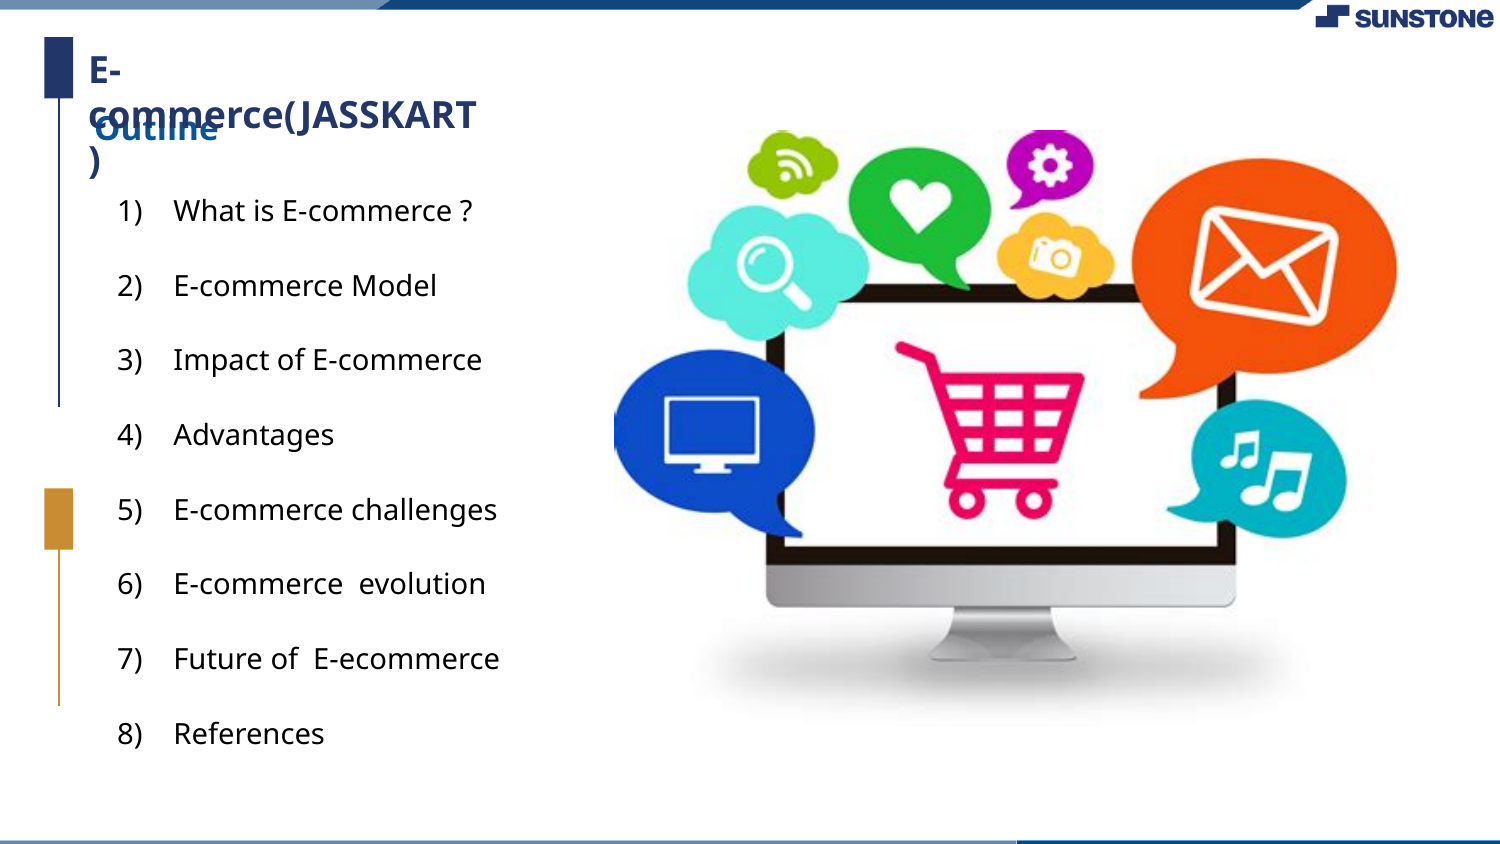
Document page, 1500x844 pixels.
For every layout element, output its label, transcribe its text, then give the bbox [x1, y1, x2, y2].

text_box E-commerce(JASSKART) [73, 38, 505, 92]
list Outline What is E-commerce ? E-commerce Model Impact of E-commerce Advantages E-commerce challenges E-commerce evolution Future of E-ecommerce References [79, 96, 1210, 781]
picture [0, 0, 1500, 844]
